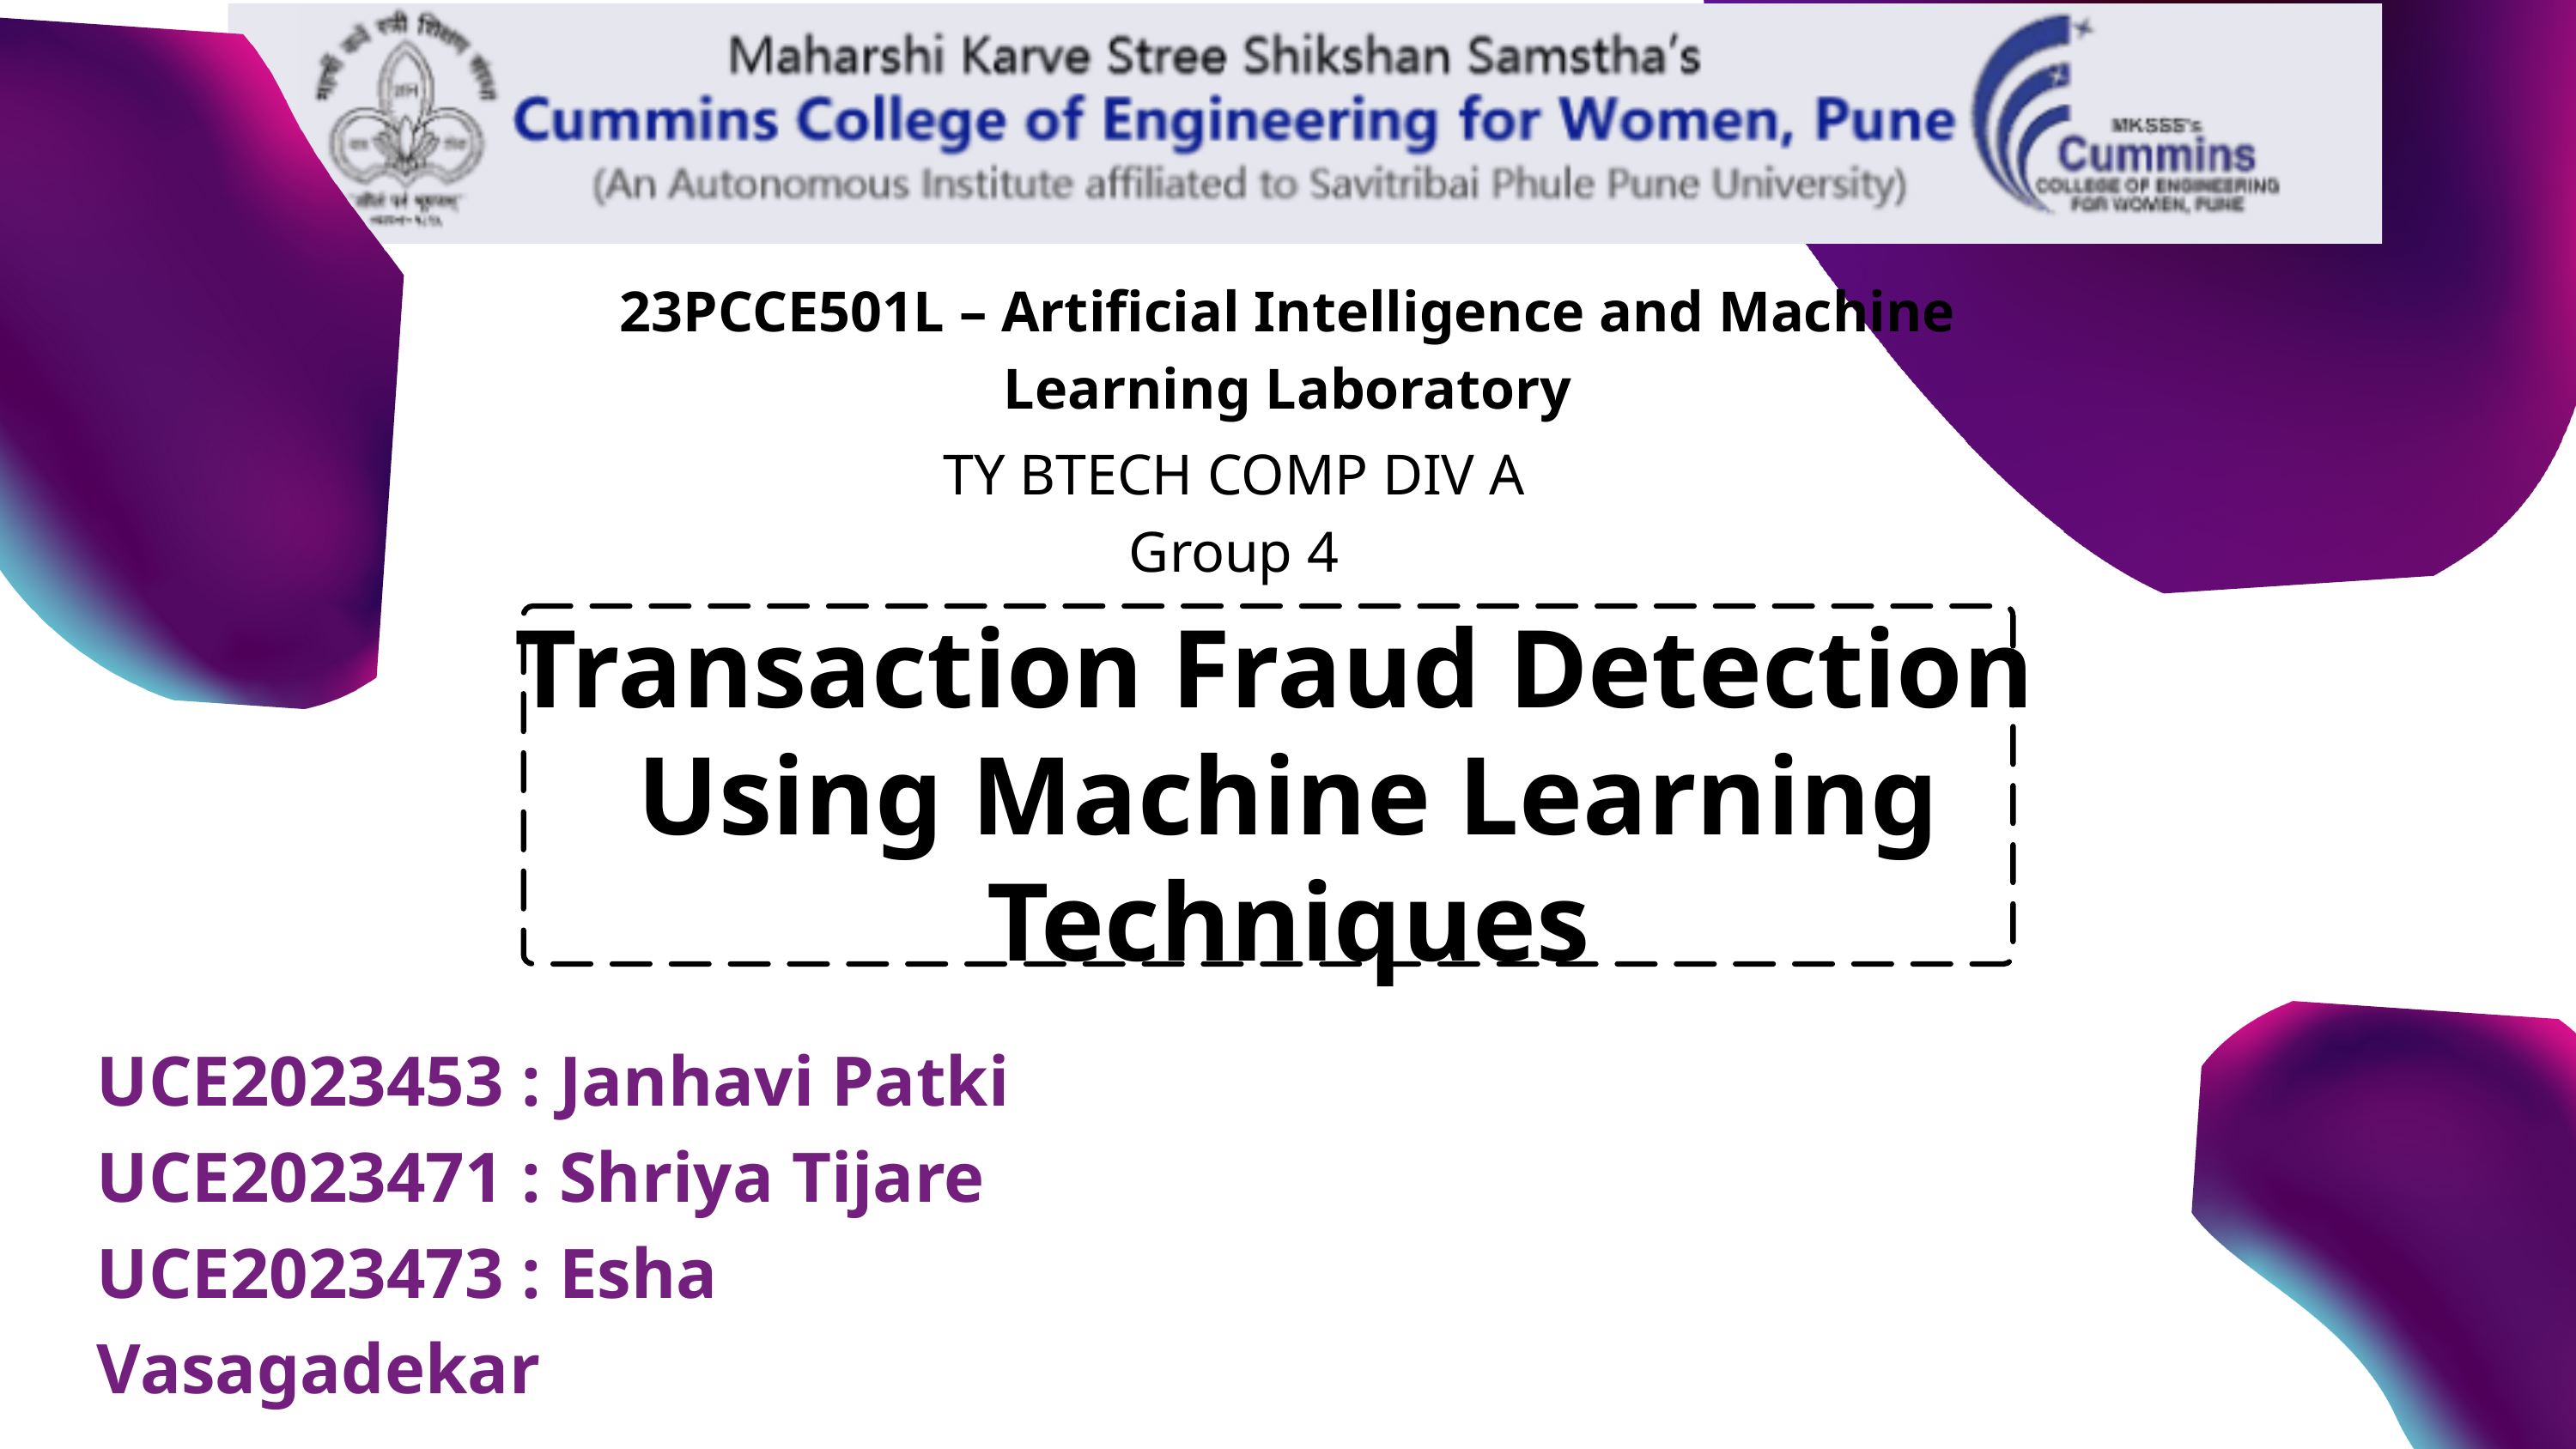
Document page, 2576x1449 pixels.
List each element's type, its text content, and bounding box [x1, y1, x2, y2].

text_box TY BTECH COMP DIV A Group 4 [838, 427, 1630, 584]
text_box 23PCCE501L – Artificial Intelligence and Machine Learning Laboratory [523, 264, 2053, 421]
text_box [228, 3, 2383, 245]
text_box [2175, 995, 2576, 1449]
text_box [1704, 0, 2576, 602]
text_box Transaction Fraud Detection Using Machine Learning Techniques [451, 602, 2126, 983]
text_box [0, 17, 420, 714]
text_box UCE2023453 : Janhavi Patki UCE2023471 : Shriya Tijare UCE2023473 : Esha Vasagadekar [96, 1024, 1058, 1408]
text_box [523, 605, 2014, 965]
